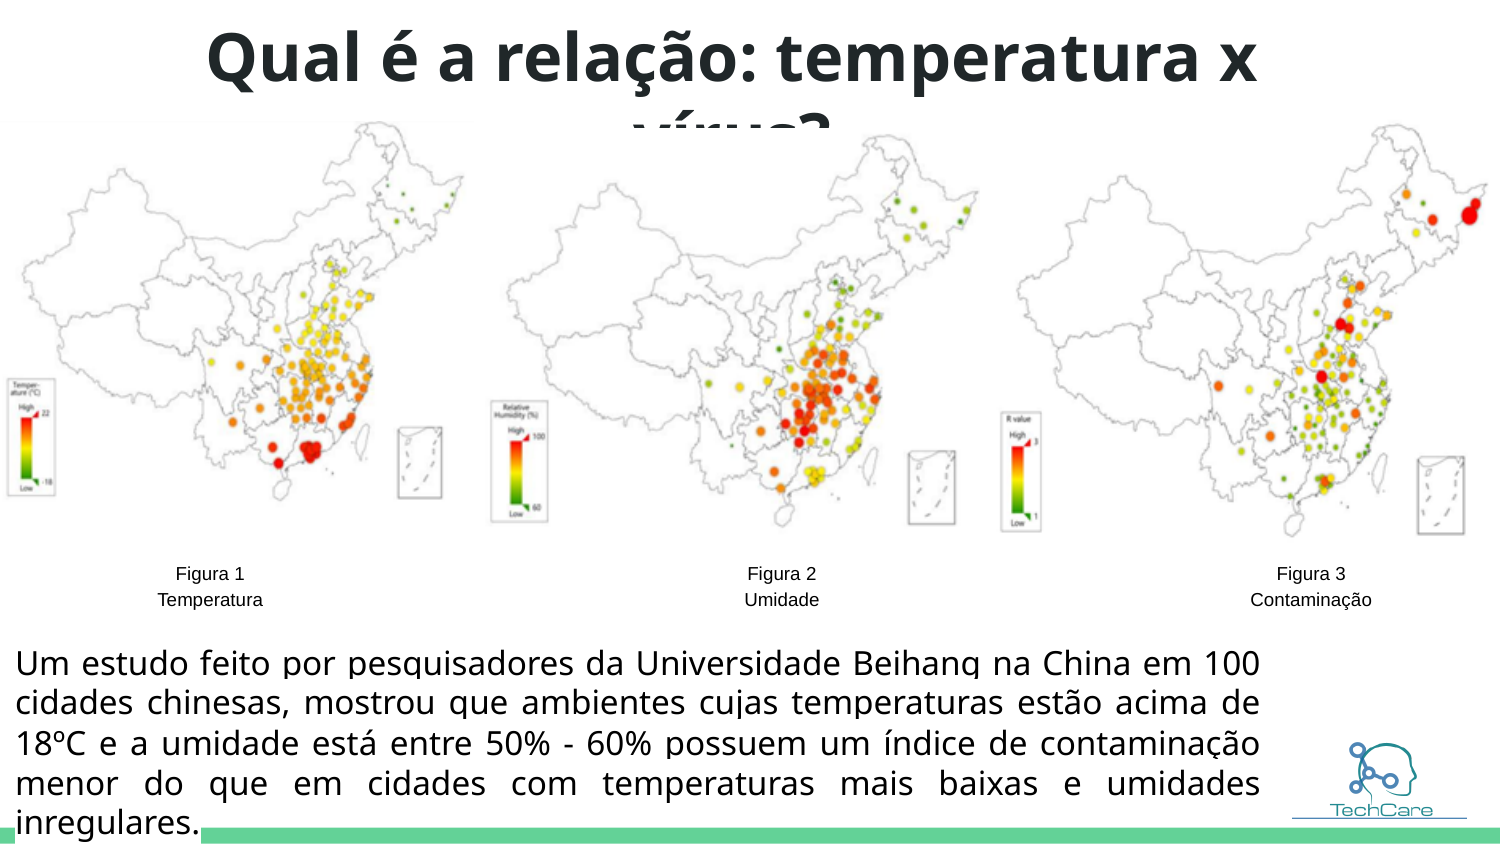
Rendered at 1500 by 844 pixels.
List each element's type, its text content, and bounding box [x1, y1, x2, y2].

picture [0, 121, 475, 544]
text_box Um estudo feito por pesquisadores da Universidade Beihang na China em 100 cidades chinesas, mostrou que ambientes cujas temperaturas estão acima de 18ºC e a umidade está entre 50% - 60% possuem um índice de contaminação menor do que em cidades com temperaturas mais baixas e umidades inregulares. [0, 626, 1278, 786]
text_box Figura 2 Umidade [728, 560, 836, 616]
text_box Figura 3 Contaminação [1220, 552, 1402, 616]
picture [1282, 683, 1476, 844]
text_box Figura 1 Temperatura [139, 553, 282, 616]
title Qual é a relação: temperatura x vírus? [123, 0, 1342, 130]
picture [484, 128, 980, 551]
picture [986, 117, 1500, 544]
